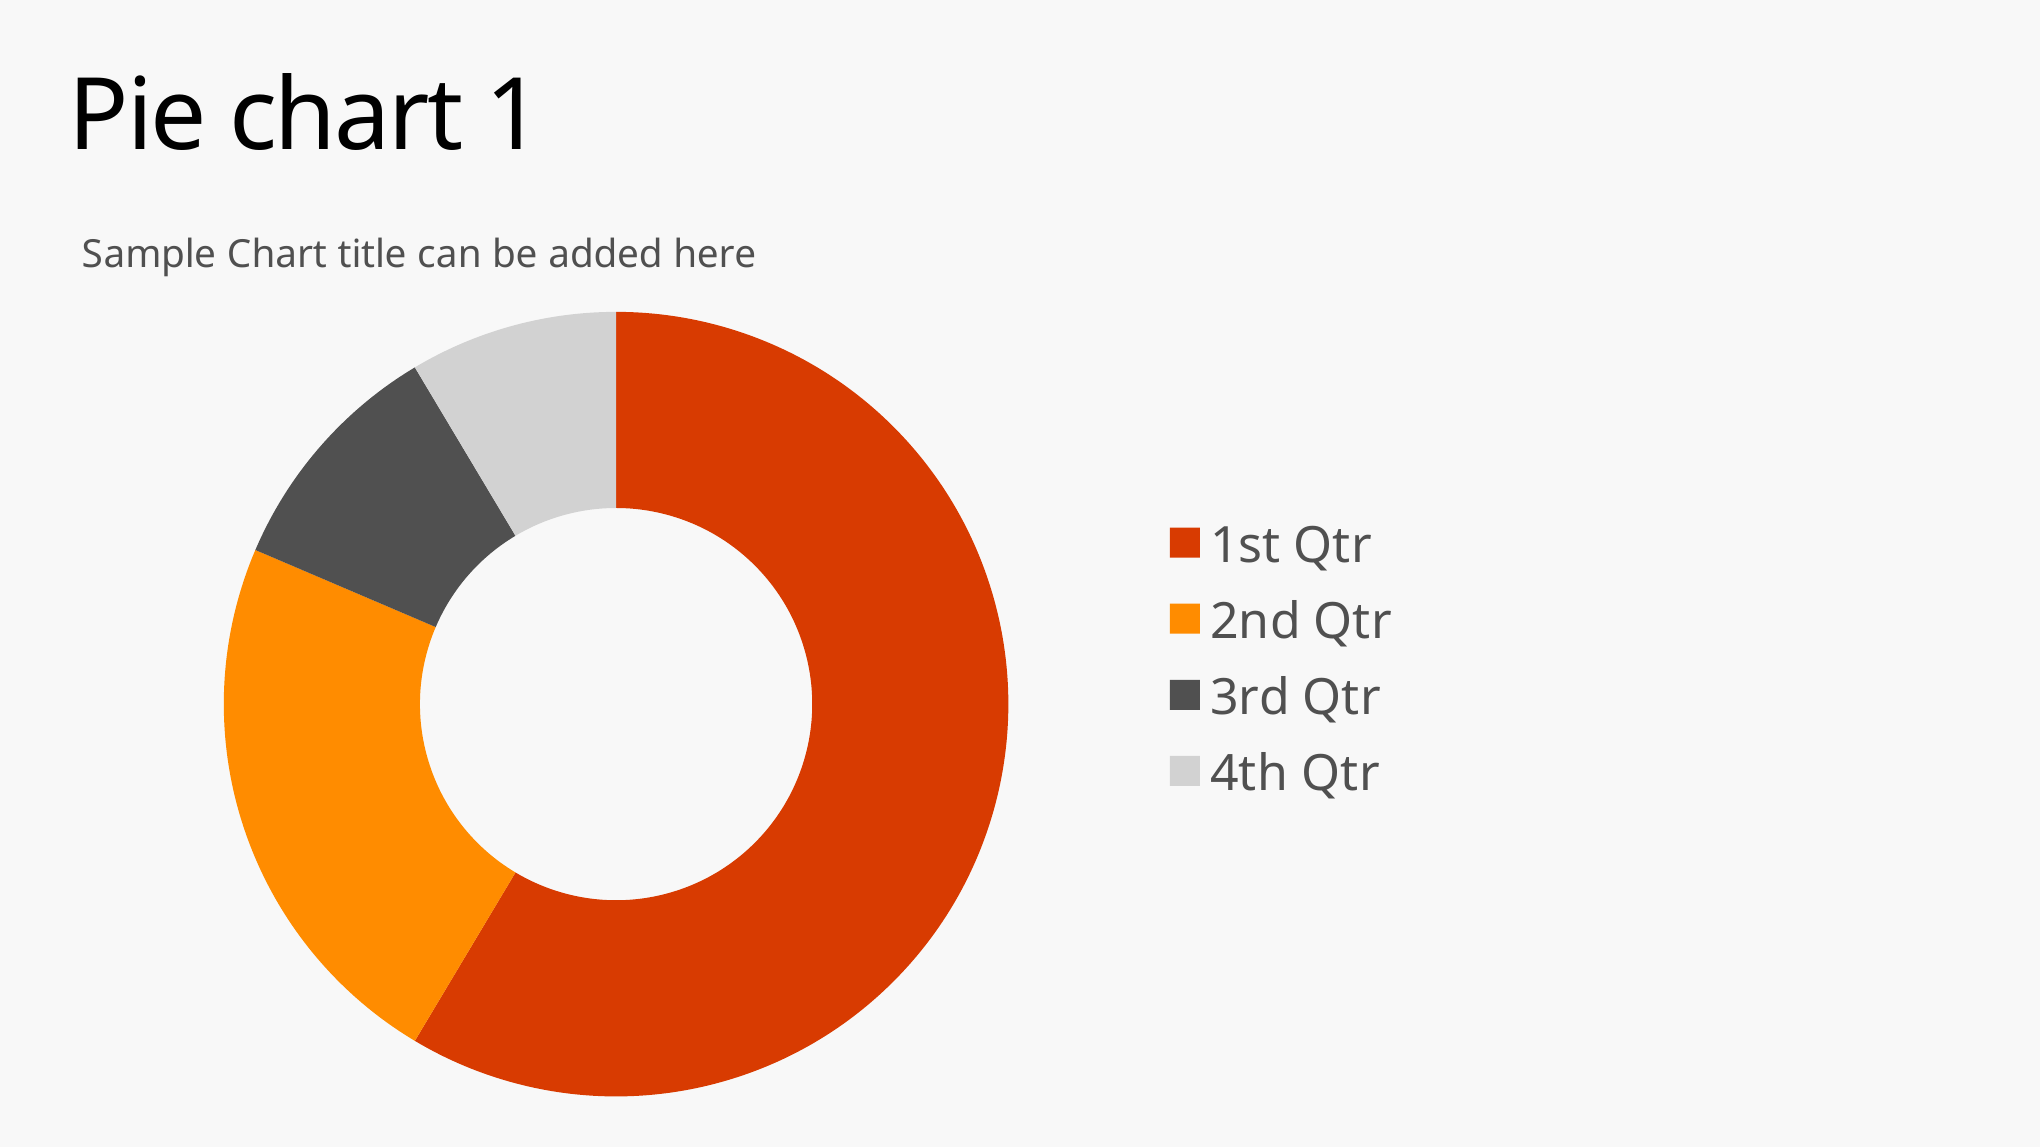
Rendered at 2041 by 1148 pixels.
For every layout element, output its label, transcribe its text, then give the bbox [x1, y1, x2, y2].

title Pie chart 1 [45, 48, 1996, 199]
chart [71, 198, 1684, 1099]
